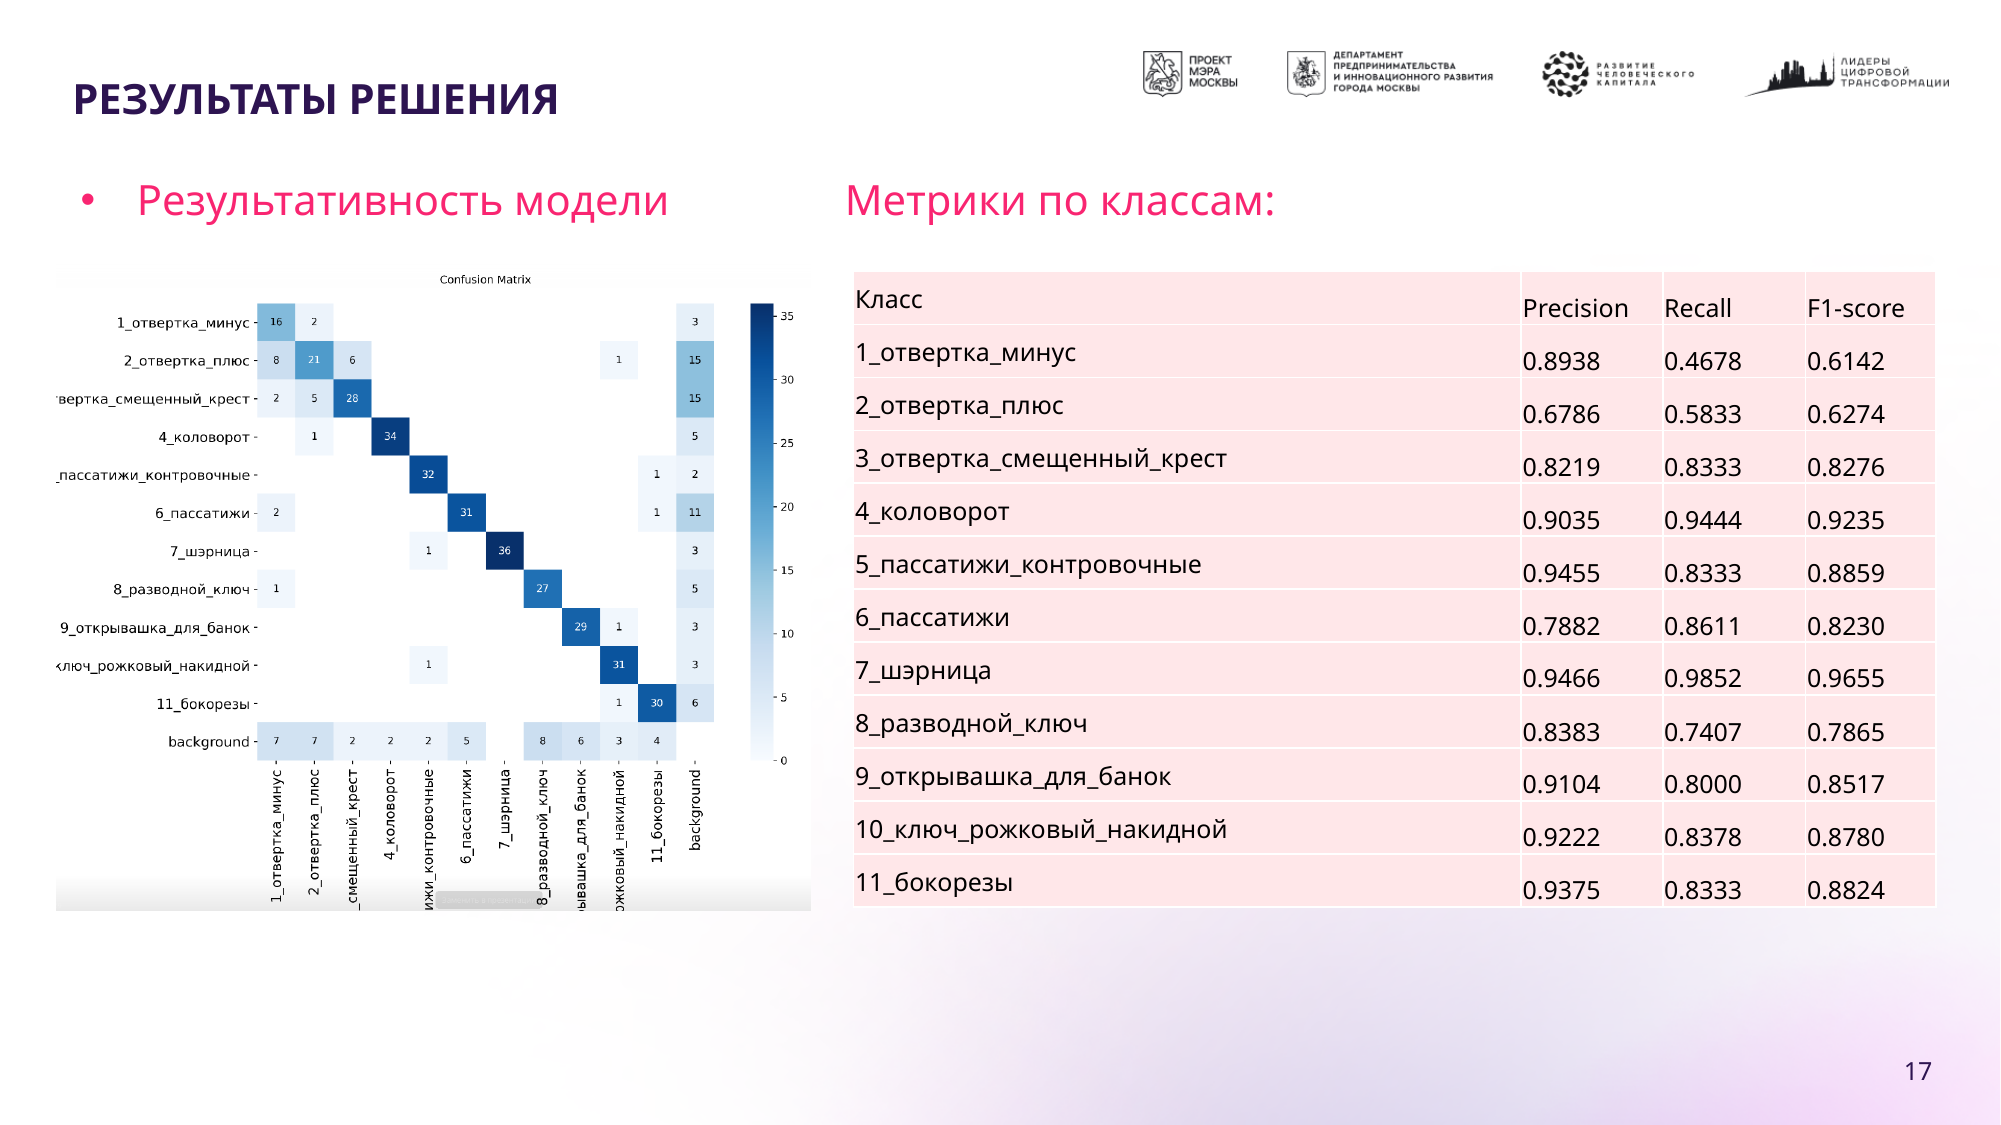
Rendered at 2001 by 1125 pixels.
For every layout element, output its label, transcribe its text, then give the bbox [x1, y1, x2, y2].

table_cell 0.6142 [1806, 325, 1935, 377]
table_cell 0.9852 [1664, 643, 1805, 694]
table_cell 7_шэрница [854, 643, 1520, 694]
table_cell 0.8859 [1806, 537, 1935, 588]
table_cell 0.8230 [1806, 590, 1935, 641]
table_header Recall [1664, 272, 1805, 324]
table_cell 3_отвертка_смещенный_крест [854, 431, 1520, 482]
table_cell 0.8824 [1806, 855, 1935, 906]
table_header Класс [854, 272, 1520, 324]
table_cell 6_пассатижи [854, 590, 1520, 641]
table_cell 5_пассатижи_контровочные [854, 537, 1520, 588]
table_cell 0.8383 [1522, 696, 1662, 747]
table_cell 0.9222 [1522, 802, 1662, 853]
table_cell 0.8378 [1664, 802, 1805, 853]
table_cell 0.9375 [1522, 855, 1662, 906]
table_cell 0.7882 [1522, 590, 1662, 641]
table_cell 11_бокорезы [854, 855, 1520, 906]
title РЕЗУЛЬТАТЫ РЕШЕНИЯ [57, 69, 1676, 131]
table_cell 0.8611 [1664, 590, 1805, 641]
table_cell 0.9235 [1806, 484, 1935, 535]
table_cell 0.8219 [1522, 431, 1662, 482]
table_cell 0.9444 [1664, 484, 1805, 535]
text_box Результативность модели [65, 166, 685, 232]
table_cell 0.6786 [1522, 378, 1662, 430]
table_cell 0.8000 [1664, 749, 1805, 800]
table_cell 1_отвертка_минус [854, 325, 1520, 377]
table_cell 0.7407 [1664, 696, 1805, 747]
table_cell 0.8276 [1806, 431, 1935, 482]
table_cell 9_открывашка_для_банок [854, 749, 1520, 800]
table_cell 2_отвертка_плюс [854, 378, 1520, 430]
table_cell 0.8517 [1806, 749, 1935, 800]
table_cell 0.9466 [1522, 643, 1662, 694]
table_cell 0.8333 [1664, 431, 1805, 482]
table_cell 0.7865 [1806, 696, 1935, 747]
table_cell 0.9035 [1522, 484, 1662, 535]
table_cell 0.8938 [1522, 325, 1662, 377]
picture [0, 0, 2001, 1125]
table_cell 0.6274 [1806, 378, 1935, 430]
table_cell 0.4678 [1664, 325, 1805, 377]
table_cell 0.8780 [1806, 802, 1935, 853]
table_cell 0.5833 [1664, 378, 1805, 430]
text_box Метрики по классам: [829, 166, 1291, 232]
table_cell 0.8333 [1664, 537, 1805, 588]
table_cell 0.9104 [1522, 749, 1662, 800]
table_cell 8_разводной_ключ [854, 696, 1520, 747]
table_header Precision [1522, 272, 1662, 324]
table_header F1-score [1806, 272, 1935, 324]
table_cell 0.8333 [1664, 855, 1805, 906]
table_cell 10_ключ_рожковый_накидной [854, 802, 1520, 853]
table_cell 0.9655 [1806, 643, 1935, 694]
table_cell 4_коловорот [854, 484, 1520, 535]
table_cell 0.9455 [1522, 537, 1662, 588]
slide_number 17 [1872, 1042, 1964, 1103]
